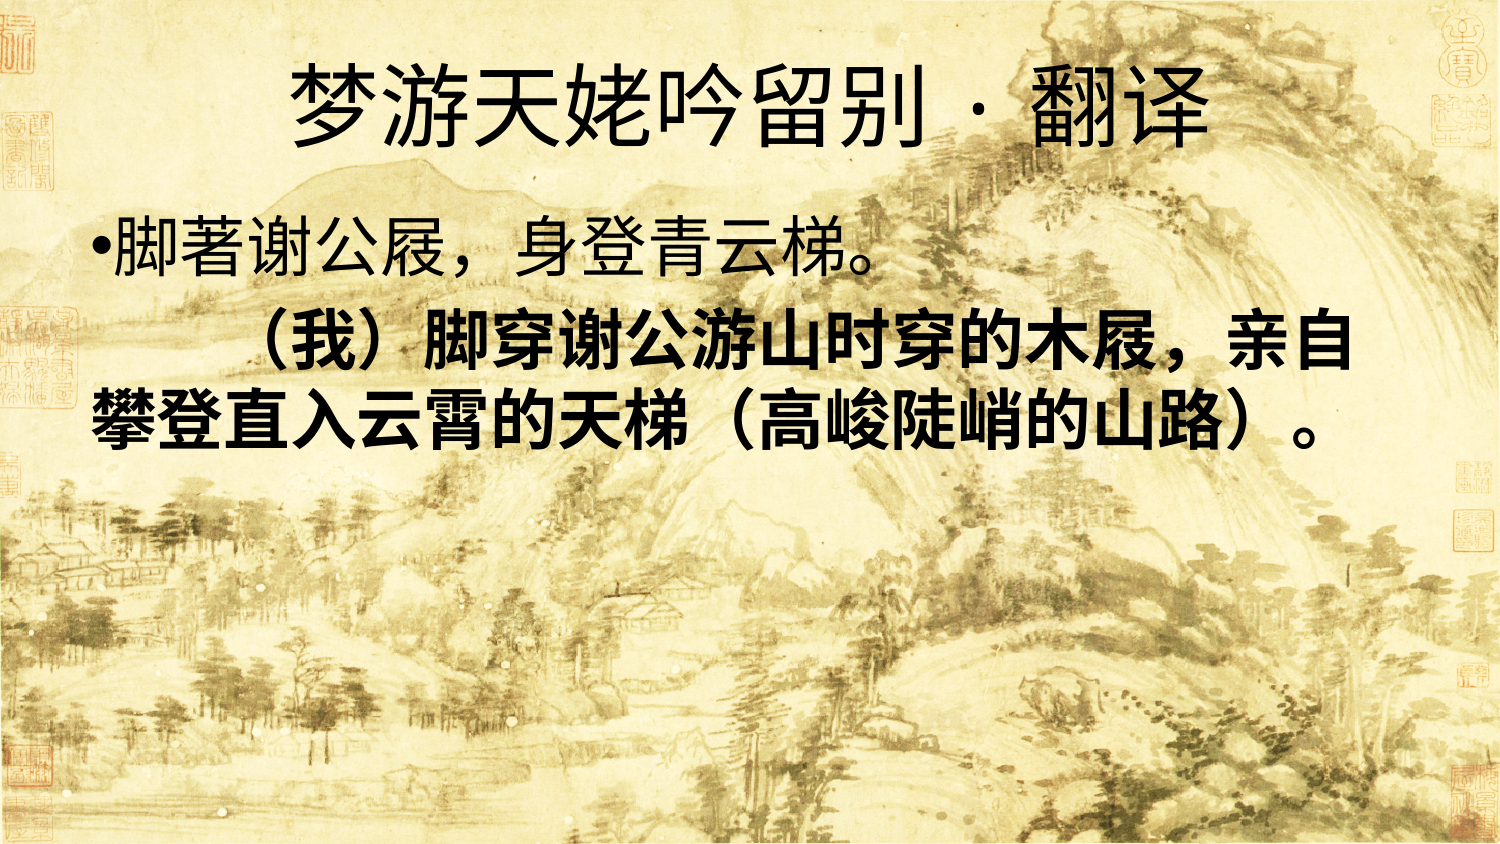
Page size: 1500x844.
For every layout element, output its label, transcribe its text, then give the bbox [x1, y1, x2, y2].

title 梦游天姥吟留别·翻译 [74, 33, 1426, 175]
list 脚著谢公屐，身登青云梯。 （我）脚穿谢公游山时穿的木屐，亲自攀登直入云霄的天梯（高峻陡峭的山路）。 [74, 196, 1426, 754]
picture [0, 0, 1500, 844]
